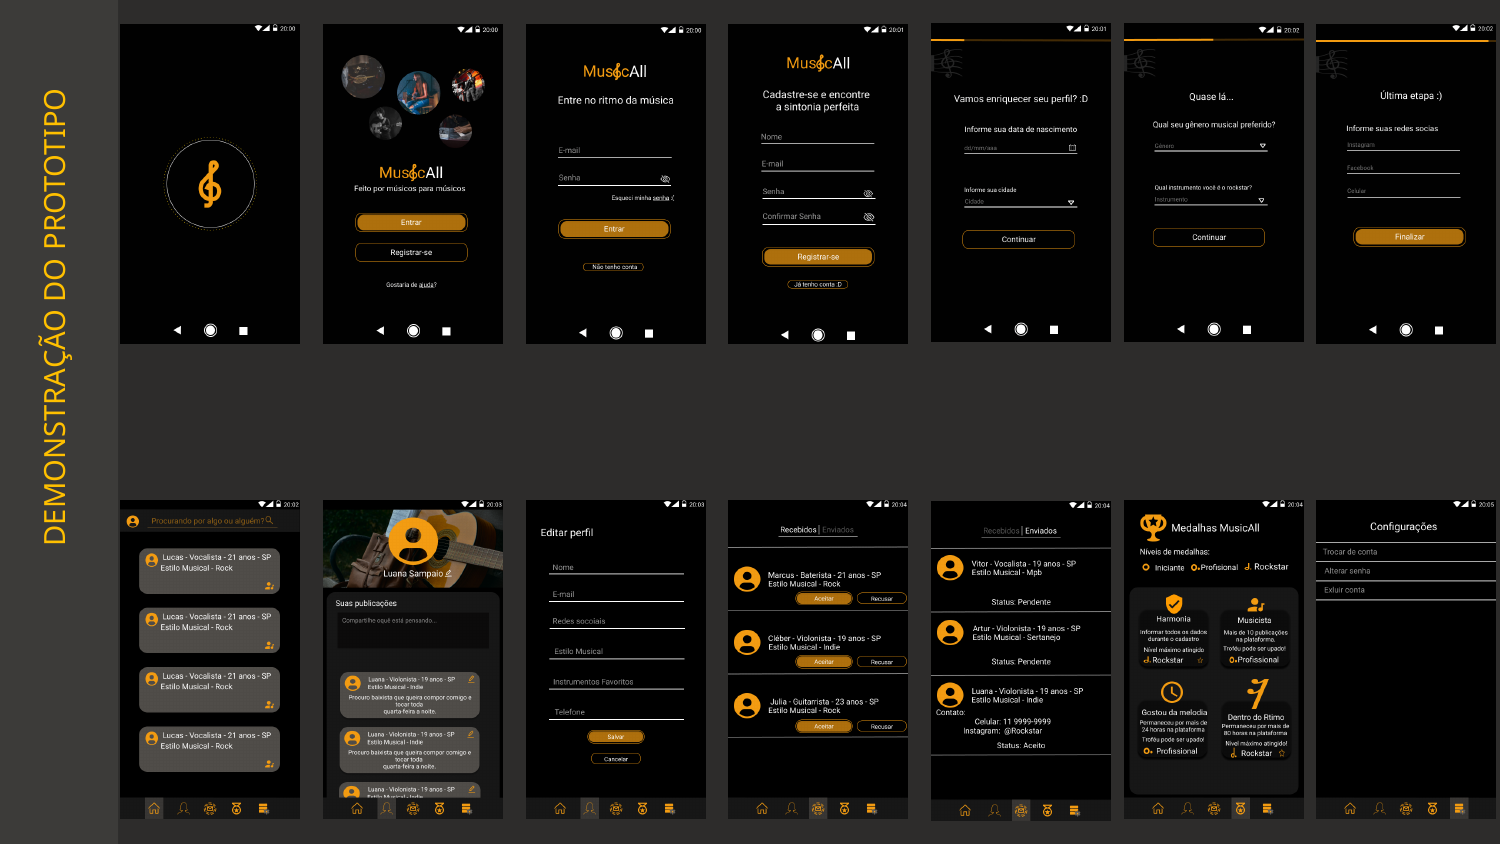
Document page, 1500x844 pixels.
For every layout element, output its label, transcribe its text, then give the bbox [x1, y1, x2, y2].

picture [323, 24, 503, 344]
title DEMONSTRAÇÃO DO PROTOTIPO [20, 73, 108, 679]
picture [120, 500, 300, 820]
picture [930, 22, 1111, 343]
picture [119, 24, 300, 344]
picture [1124, 500, 1304, 820]
picture [525, 24, 706, 344]
picture [1316, 500, 1497, 820]
picture [1316, 24, 1497, 344]
picture [930, 501, 1111, 821]
picture [323, 500, 503, 820]
picture [728, 24, 909, 344]
picture [1124, 22, 1304, 343]
picture [728, 500, 909, 820]
picture [525, 500, 706, 820]
